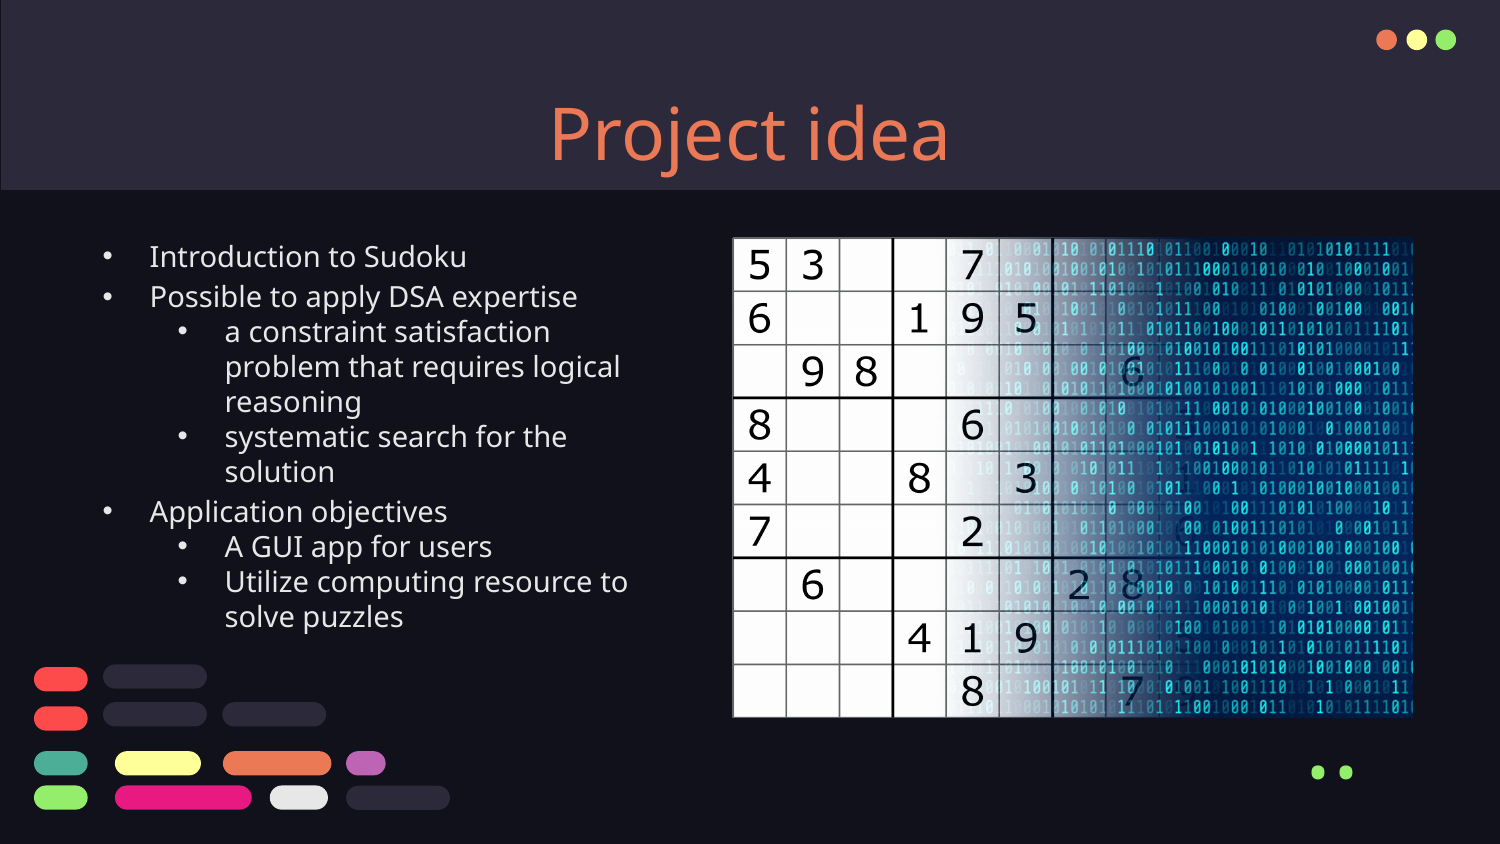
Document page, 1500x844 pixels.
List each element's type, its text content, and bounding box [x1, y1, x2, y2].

subtitle Introduction to Sudoku Possible to apply DSA expertise a constraint satisfaction problem that requires logical reasoning systematic search for the solution Application objectives A GUI app for users Utilize computing resource to solve puzzles [87, 217, 679, 698]
picture [732, 236, 1413, 718]
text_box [33, 664, 451, 811]
text_box .. [1215, 727, 1376, 782]
title Project idea [118, 72, 1382, 167]
